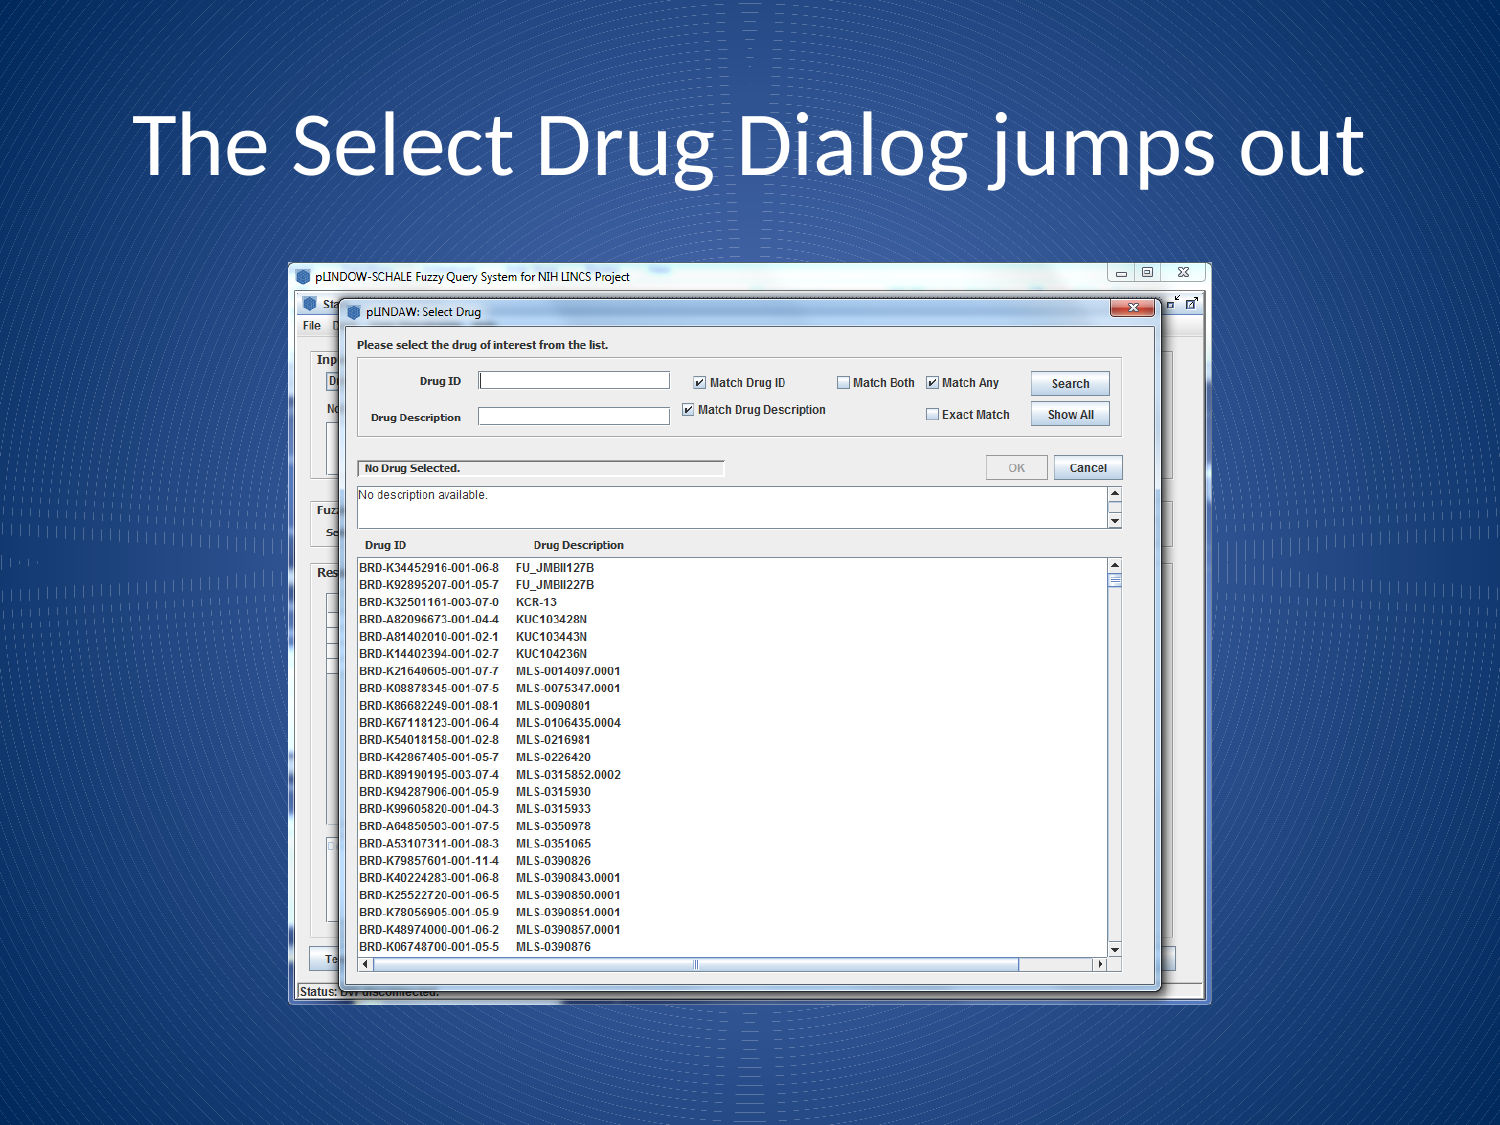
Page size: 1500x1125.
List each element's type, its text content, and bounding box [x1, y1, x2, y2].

title The Select Drug Dialog jumps out [75, 45, 1425, 233]
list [288, 262, 1212, 1006]
